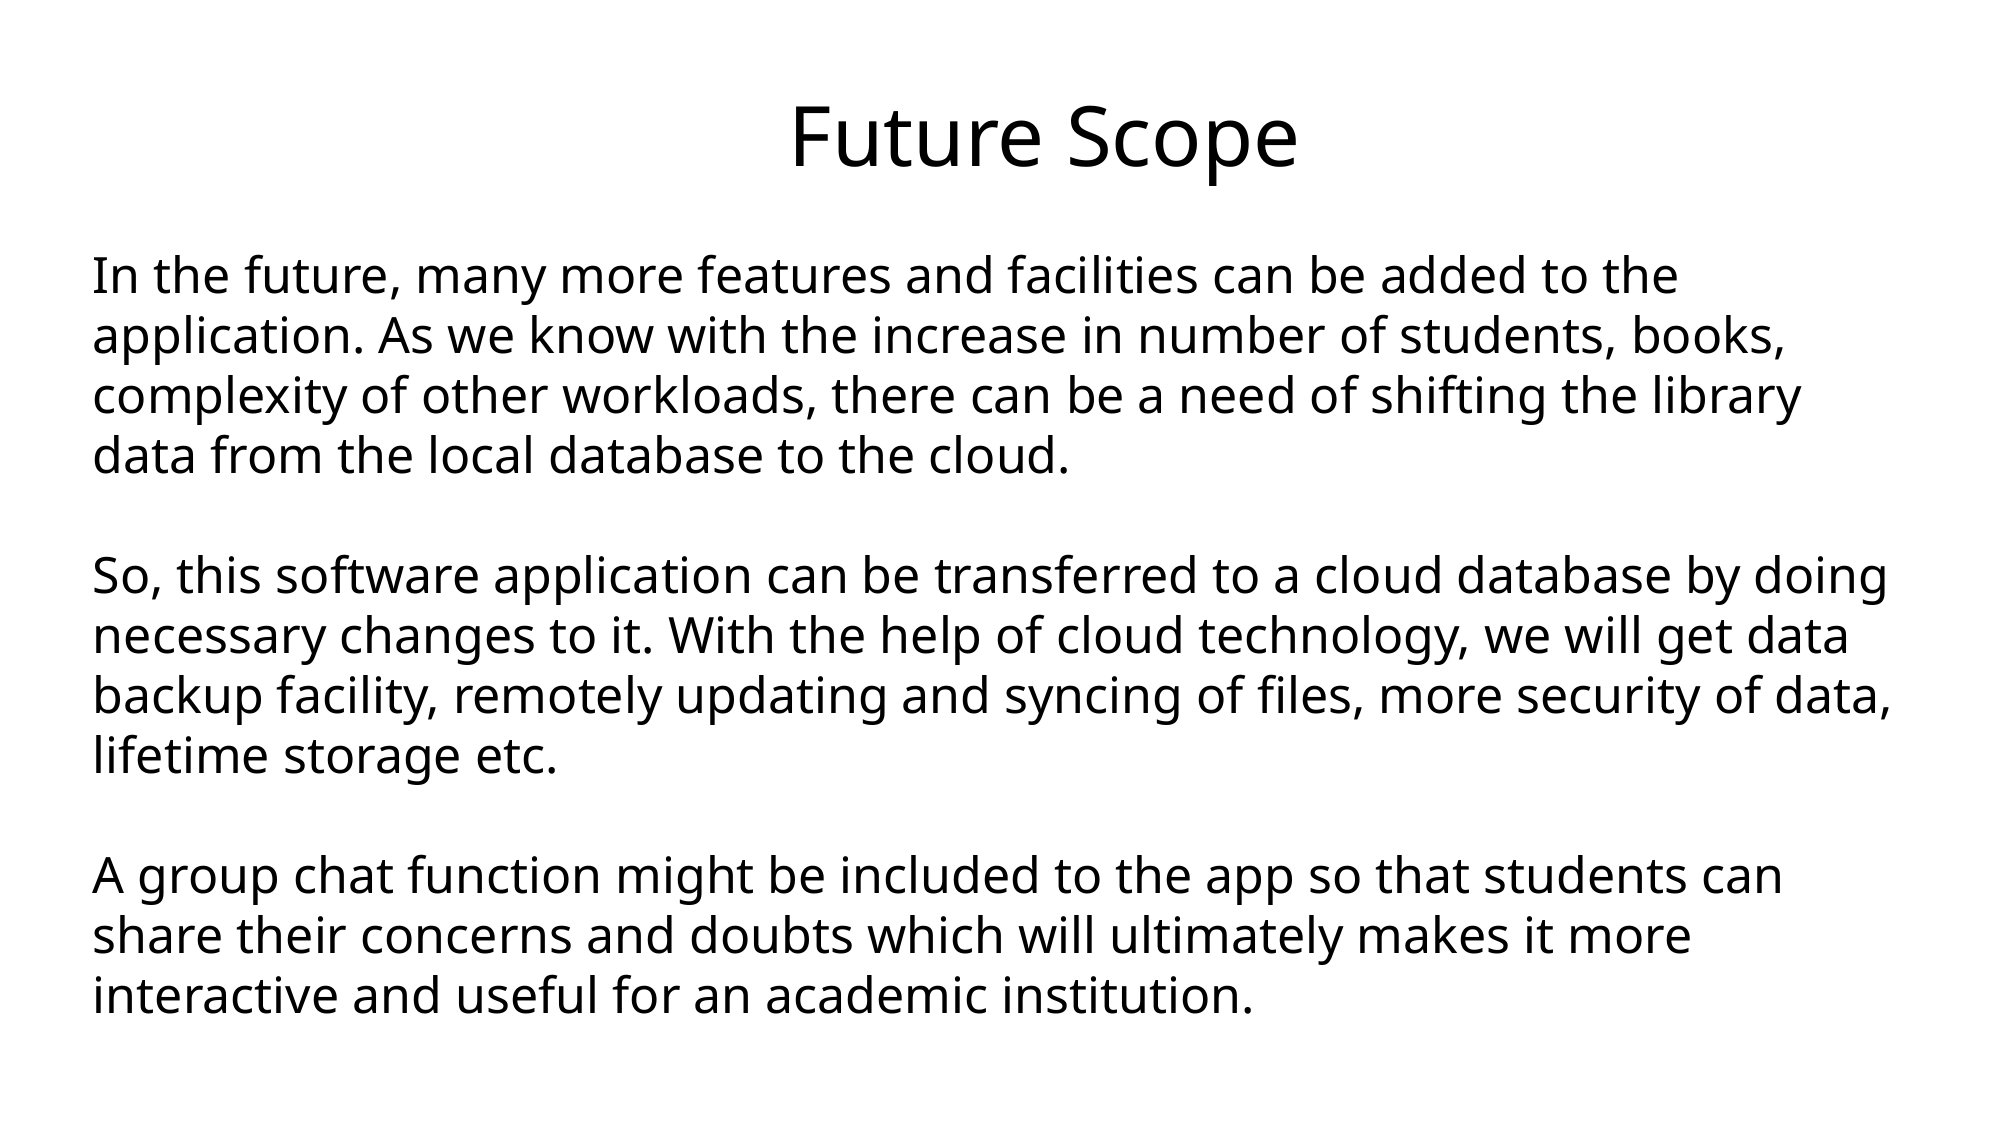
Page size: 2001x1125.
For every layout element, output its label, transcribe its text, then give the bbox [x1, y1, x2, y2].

text_box Future Scope In the future, many more features and facilities can be added to the application. As we know with the increase in number of students, books, complexity of other workloads, there can be a need of shifting the library data from the local database to the cloud. So, this software application can be transferred to a cloud database by doing necessary changes to it. With the help of cloud technology, we will get data backup facility, remotely updating and syncing of files, more security of data, lifetime storage etc. A group chat function might be included to the app so that students can share their concerns and doubts which will ultimately makes it more interactive and useful for an academic institution. [78, 76, 1935, 1125]
